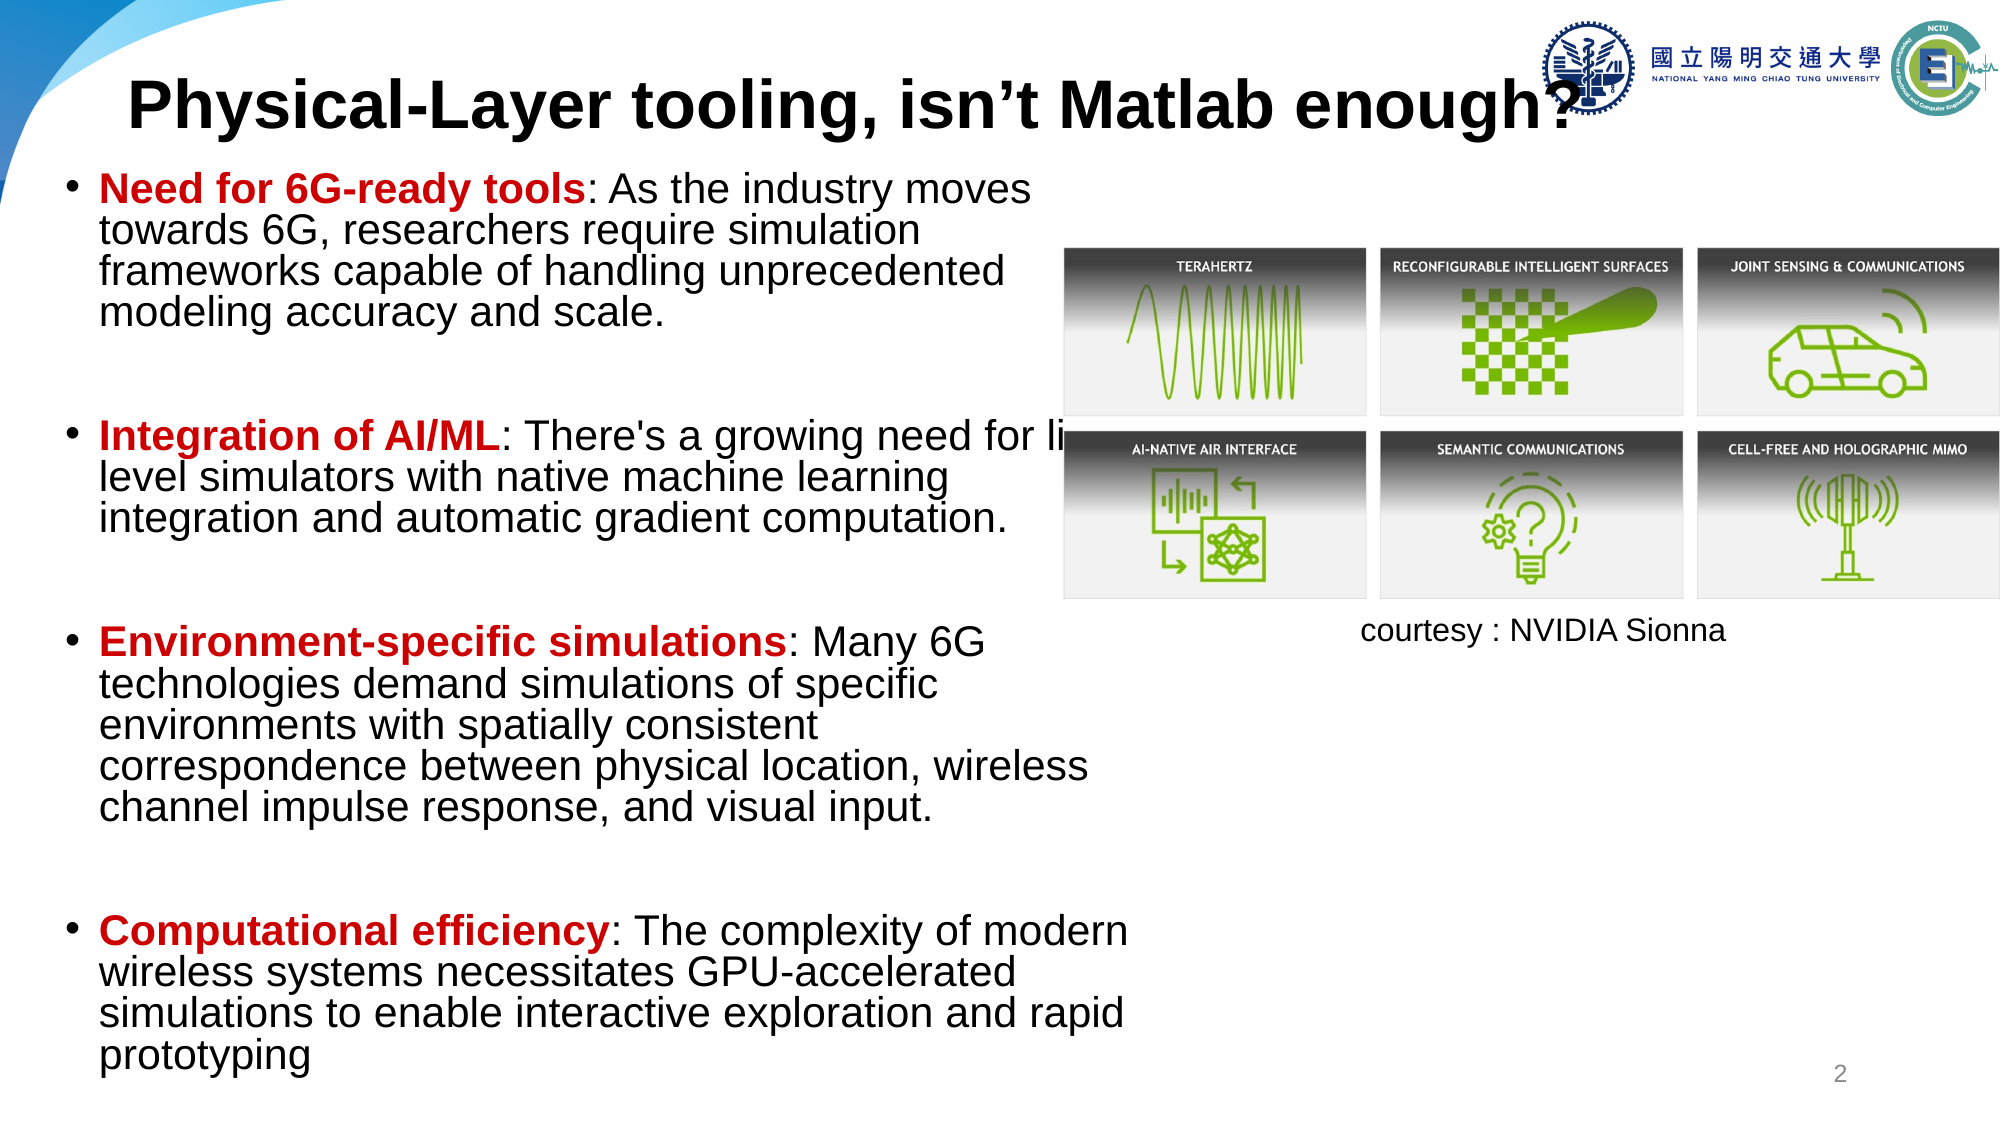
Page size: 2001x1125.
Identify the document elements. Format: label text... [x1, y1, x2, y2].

text_box courtesy : NVIDIA Sionna [1345, 607, 1838, 663]
slide_number ‹#› [1412, 1042, 1863, 1103]
list Need for 6G-ready tools: As the industry moves towards 6G, researchers require simulation frameworks capable of handling unprecedented modeling accuracy and scale. Integration of AI/ML: There's a growing need for link-level simulators with native machine learning integration and automatic gradient computation. Environment-specific simulations: Many 6G technologies demand simulations of specific environments with spatially consistent correspondence between physical location, wireless channel impulse response, and visual input. Computational efficiency: The complexity of modern wireless systems necessitates GPU-accelerated simulations to enable interactive exploration and rapid prototyping [46, 162, 1150, 877]
title Physical-Layer tooling, isn’t Matlab enough? [112, 0, 1838, 215]
picture [0, 0, 2001, 1125]
